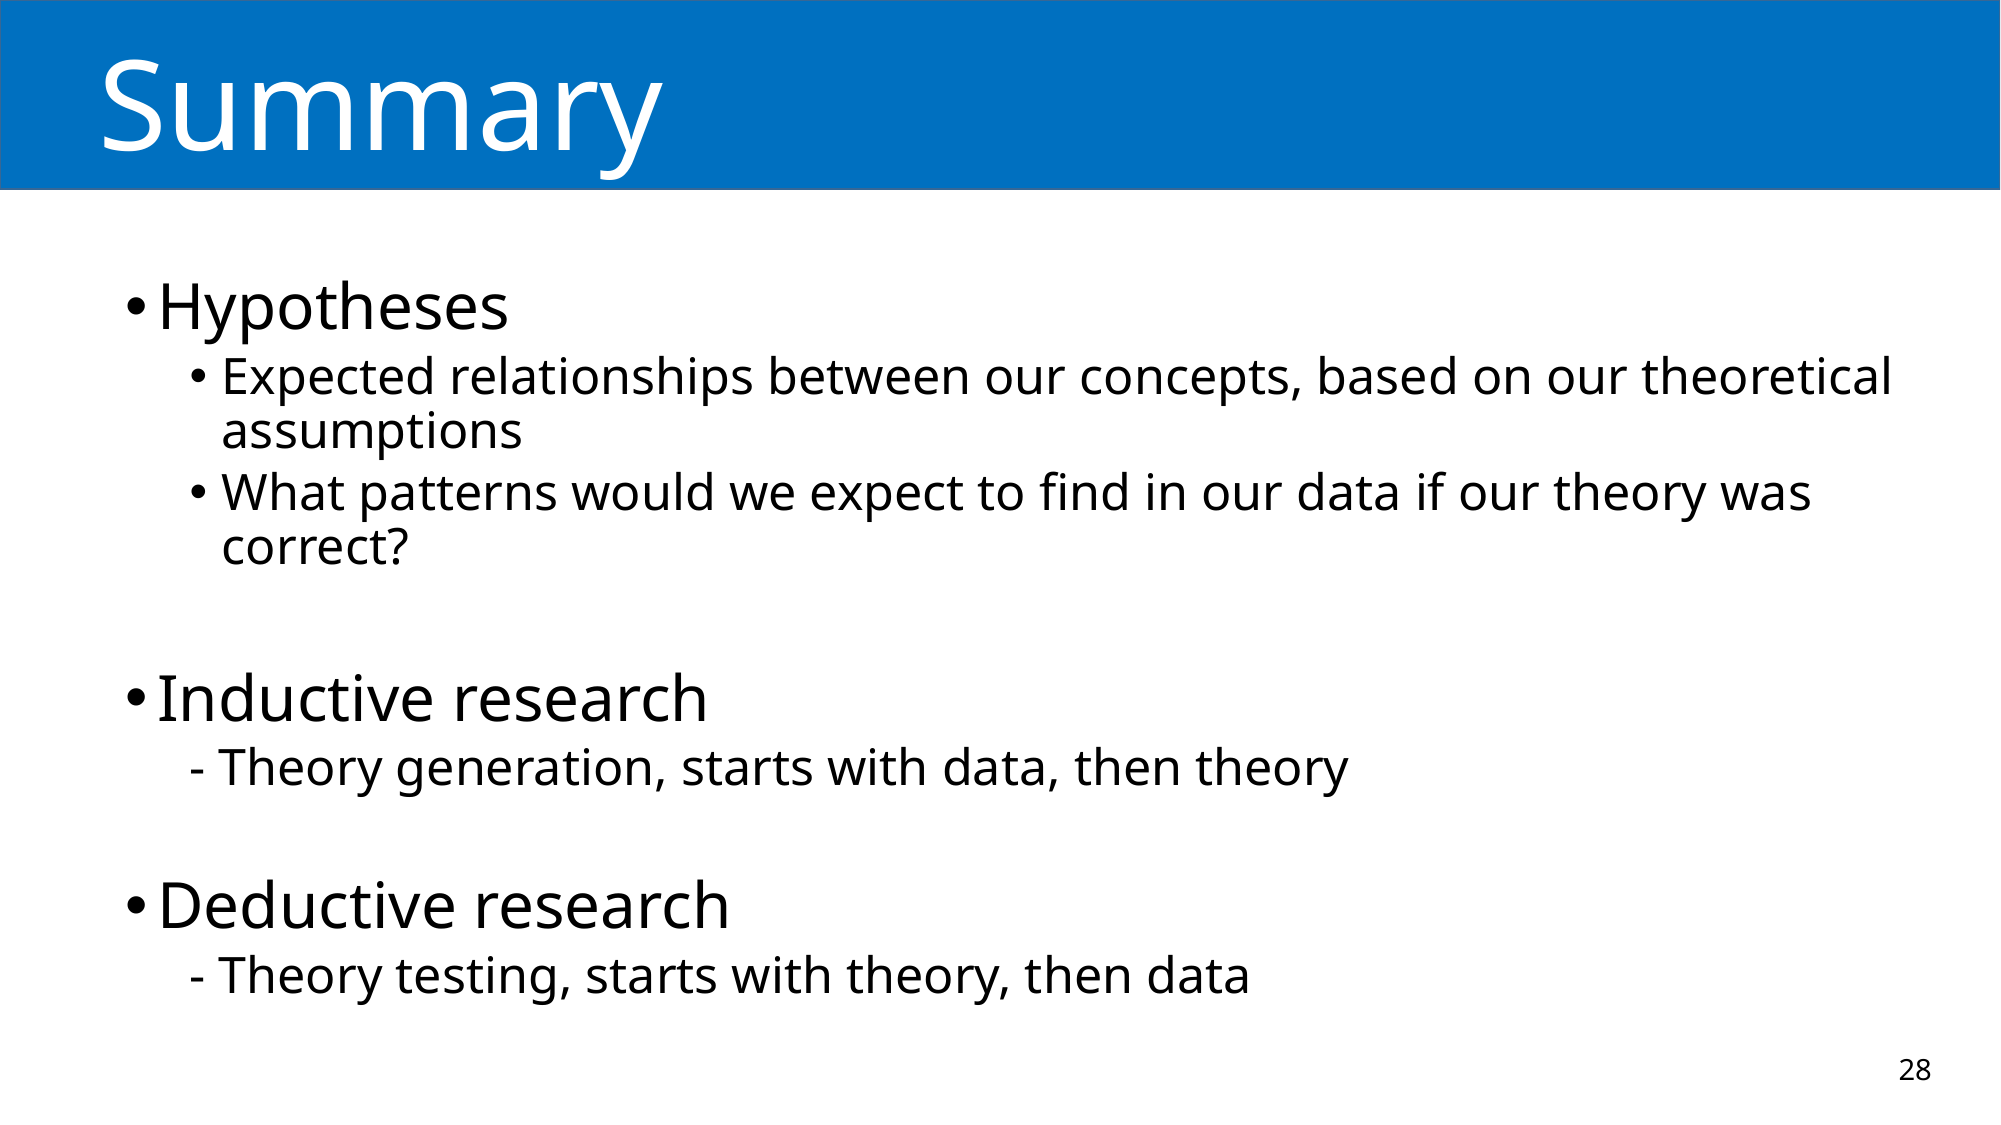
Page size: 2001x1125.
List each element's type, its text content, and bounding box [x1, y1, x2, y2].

title Summary [83, 15, 2000, 205]
slide_number 28 [1524, 1043, 1947, 1104]
list Hypotheses Expected relationships between our concepts, based on our theoretical assumptions What patterns would we expect to find in our data if our theory was correct? Inductive research - Theory generation, starts with data, then theory Deductive research - Theory testing, starts with theory, then data [110, 267, 1973, 1022]
